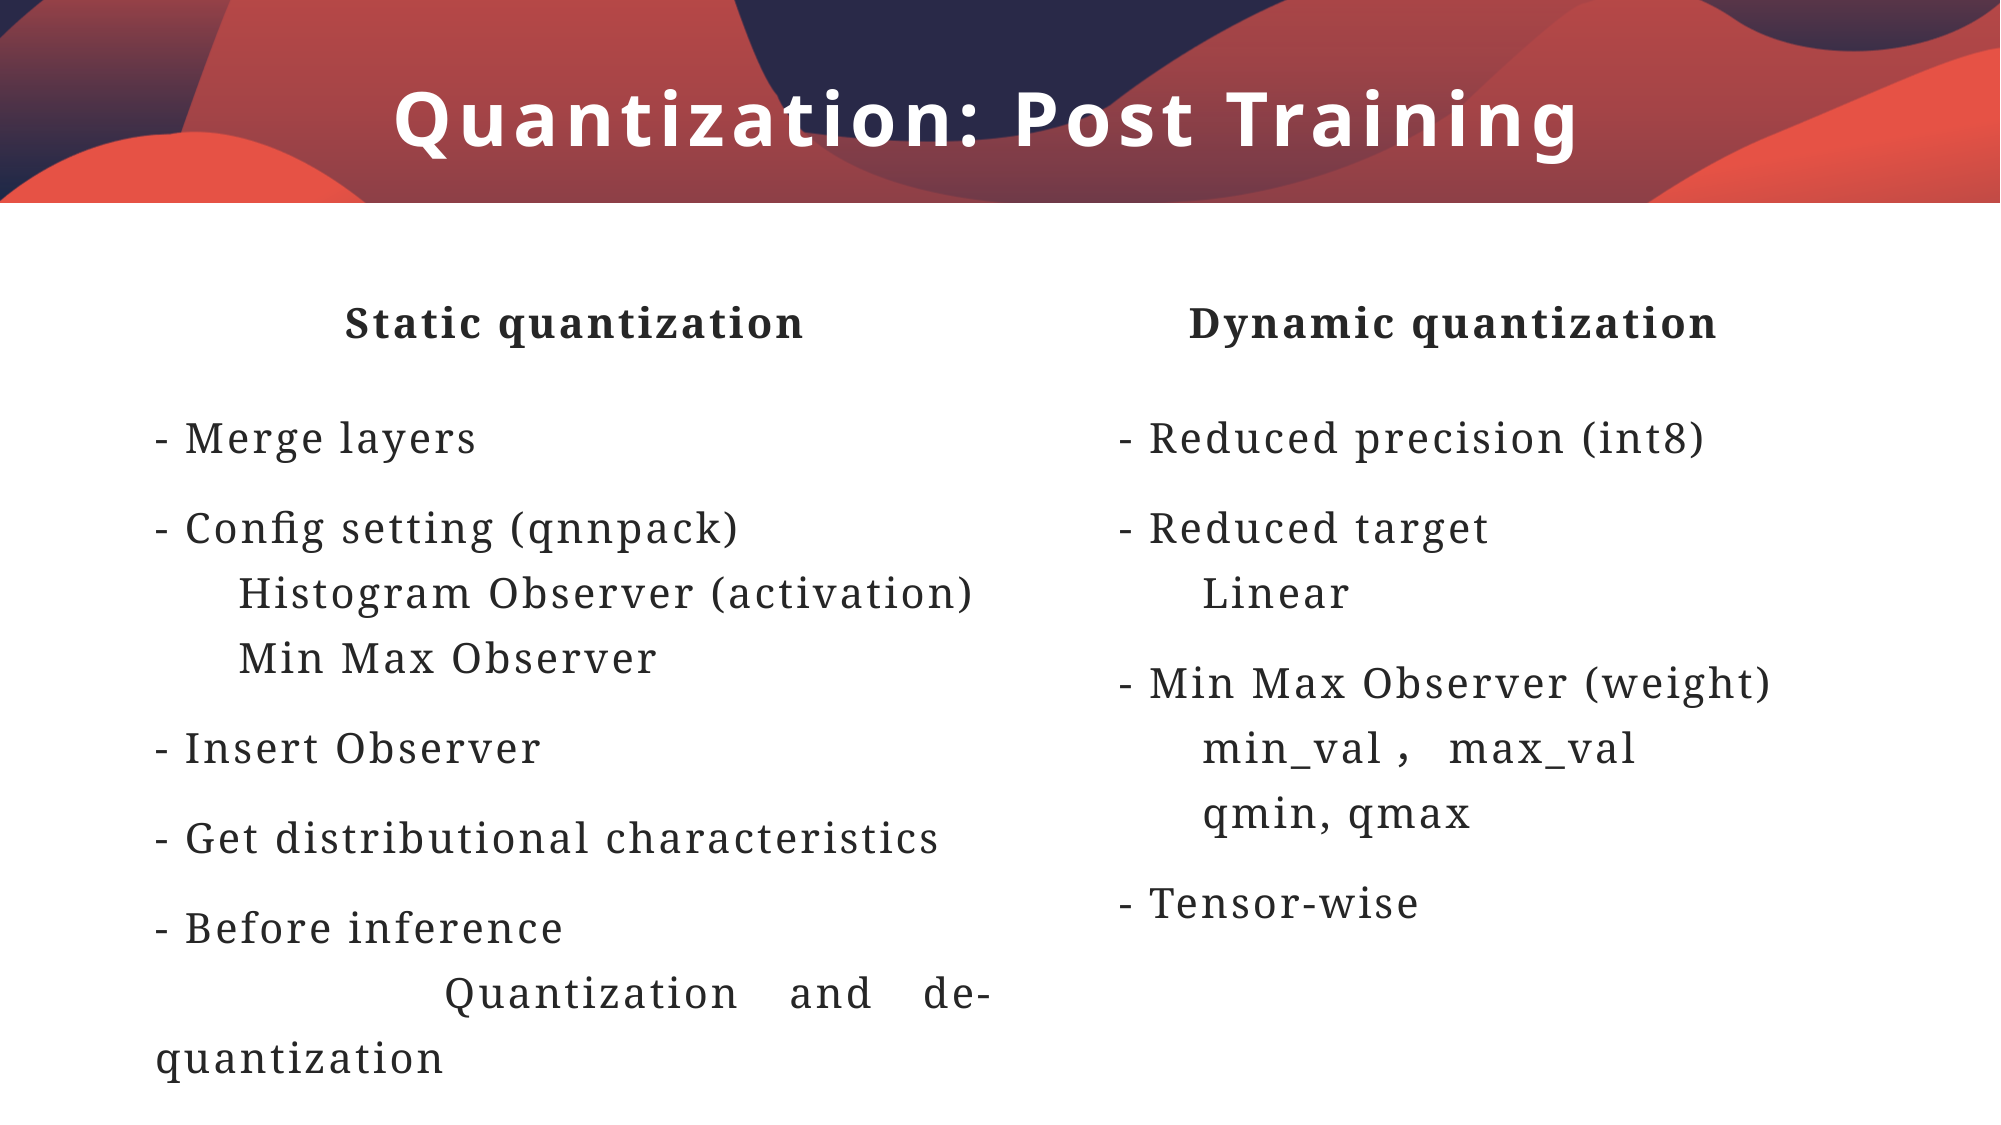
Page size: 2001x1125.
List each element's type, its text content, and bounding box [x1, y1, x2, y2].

list Static quantization - Merge layers - Config setting (qnnpack) Histogram Observer (activation) Min Max Observer - Insert Observer - Get distributional characteristics - Before inference Quantization and de-quantization [140, 288, 1009, 1048]
text_box Dynamic quantization - Reduced precision (int8) - Reduced target Linear - Min Max Observer (weight) min_val，max_val qmin, qmax - Tensor-wise [1104, 288, 1802, 981]
picture [0, 0, 2000, 203]
